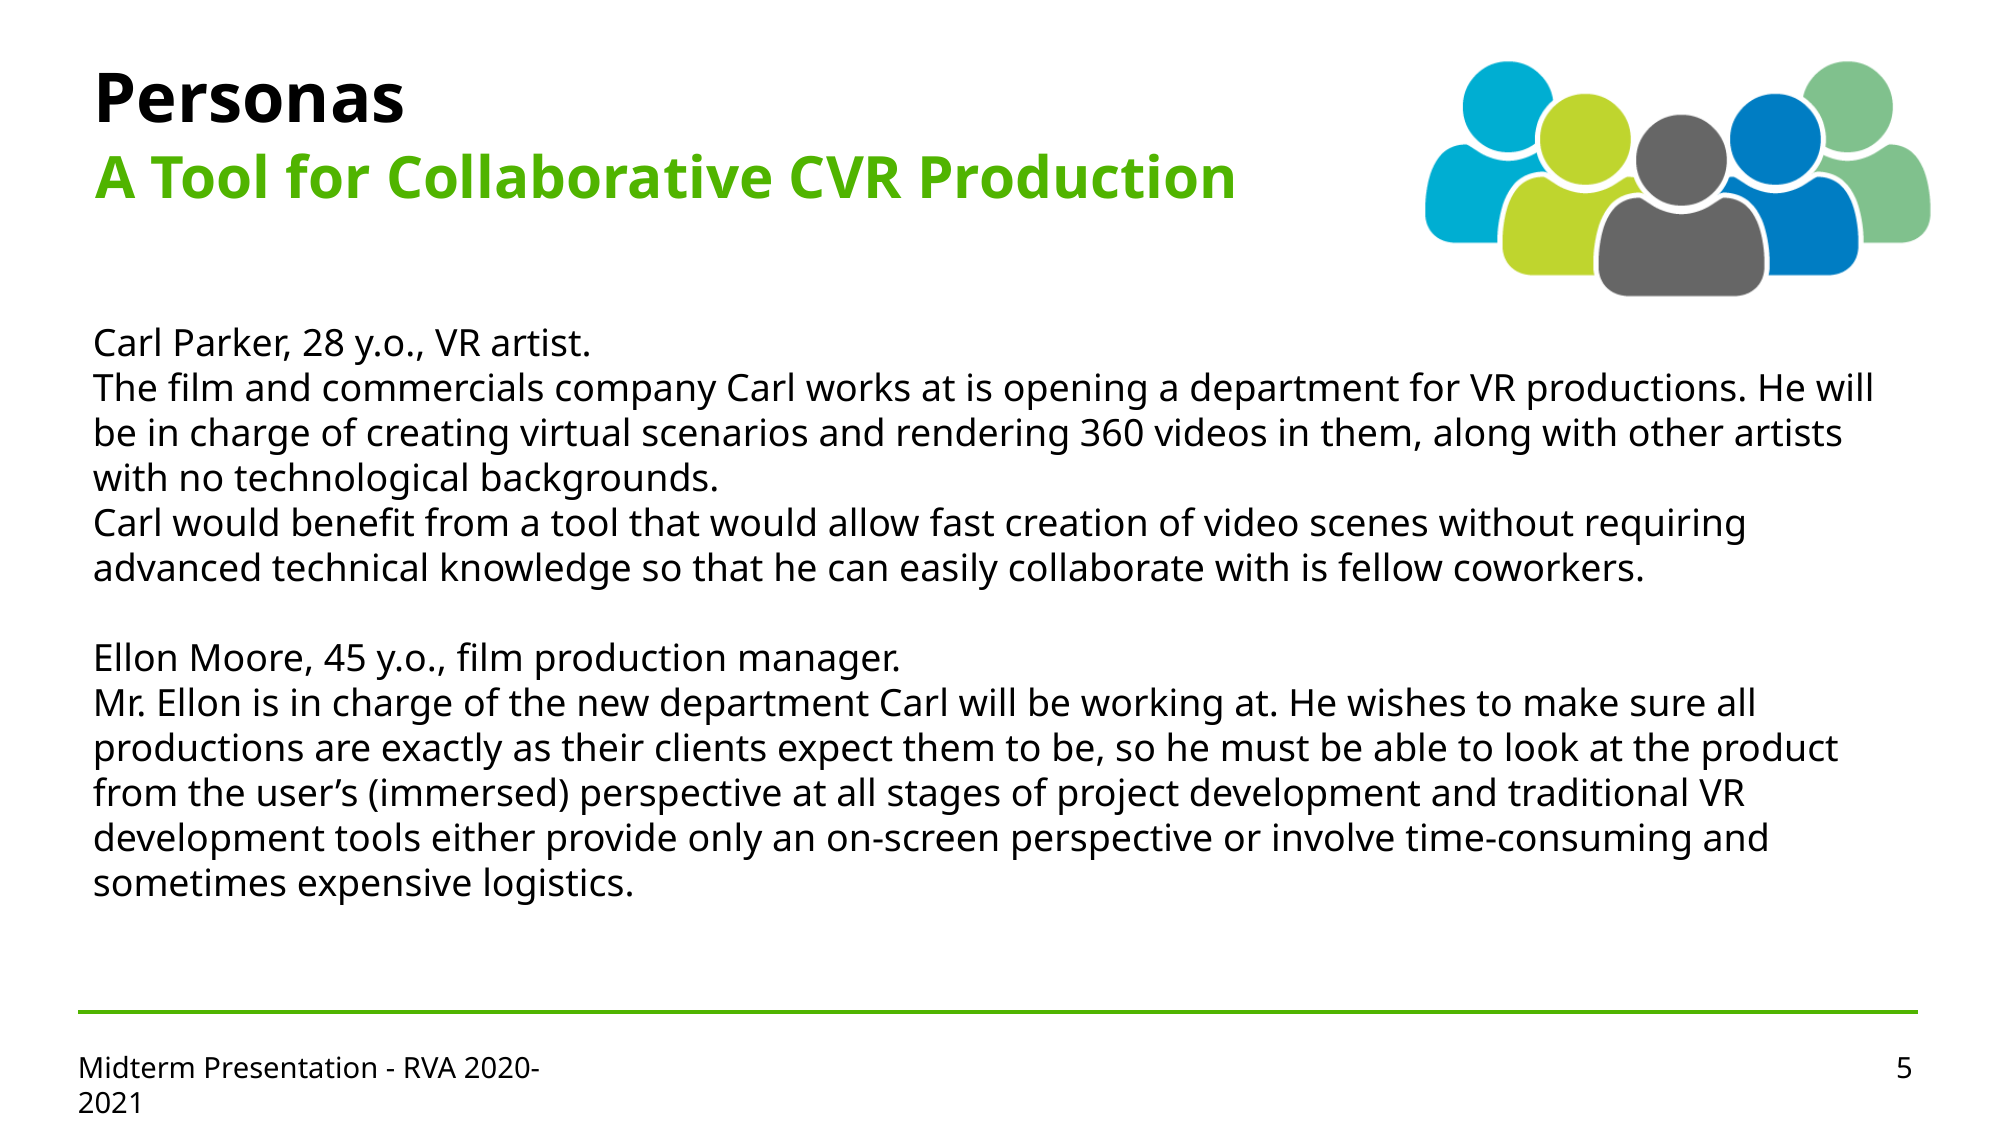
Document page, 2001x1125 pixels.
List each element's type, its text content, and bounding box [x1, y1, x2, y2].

text_box Carl Parker, 28 y.o., VR artist. The film and commercials company Carl works at is opening a department for VR productions. He will be in charge of creating virtual scenarios and rendering 360 videos in them, along with other artists with no technological backgrounds. Carl would benefit from a tool that would allow fast creation of video scenes without requiring advanced technical knowledge so that he can easily collaborate with is fellow coworkers. Ellon Moore, 45 y.o., film production manager. Mr. Ellon is in charge of the new department Carl will be working at. He wishes to make sure all productions are exactly as their clients expect them to be, so he must be able to look at the product from the user’s (immersed) perspective at all stages of project development and traditional VR development tools either provide only an on-screen perspective or involve time-consuming and sometimes expensive logistics. [78, 311, 1918, 911]
text_box Midterm Presentation - RVA 2020-2021 [63, 1041, 606, 1093]
text_box Personas [78, 54, 1417, 146]
text_box 5 [1807, 1041, 1928, 1093]
picture [1417, 54, 1939, 305]
text_box A Tool for Collaborative CVR Production [95, 140, 1417, 281]
